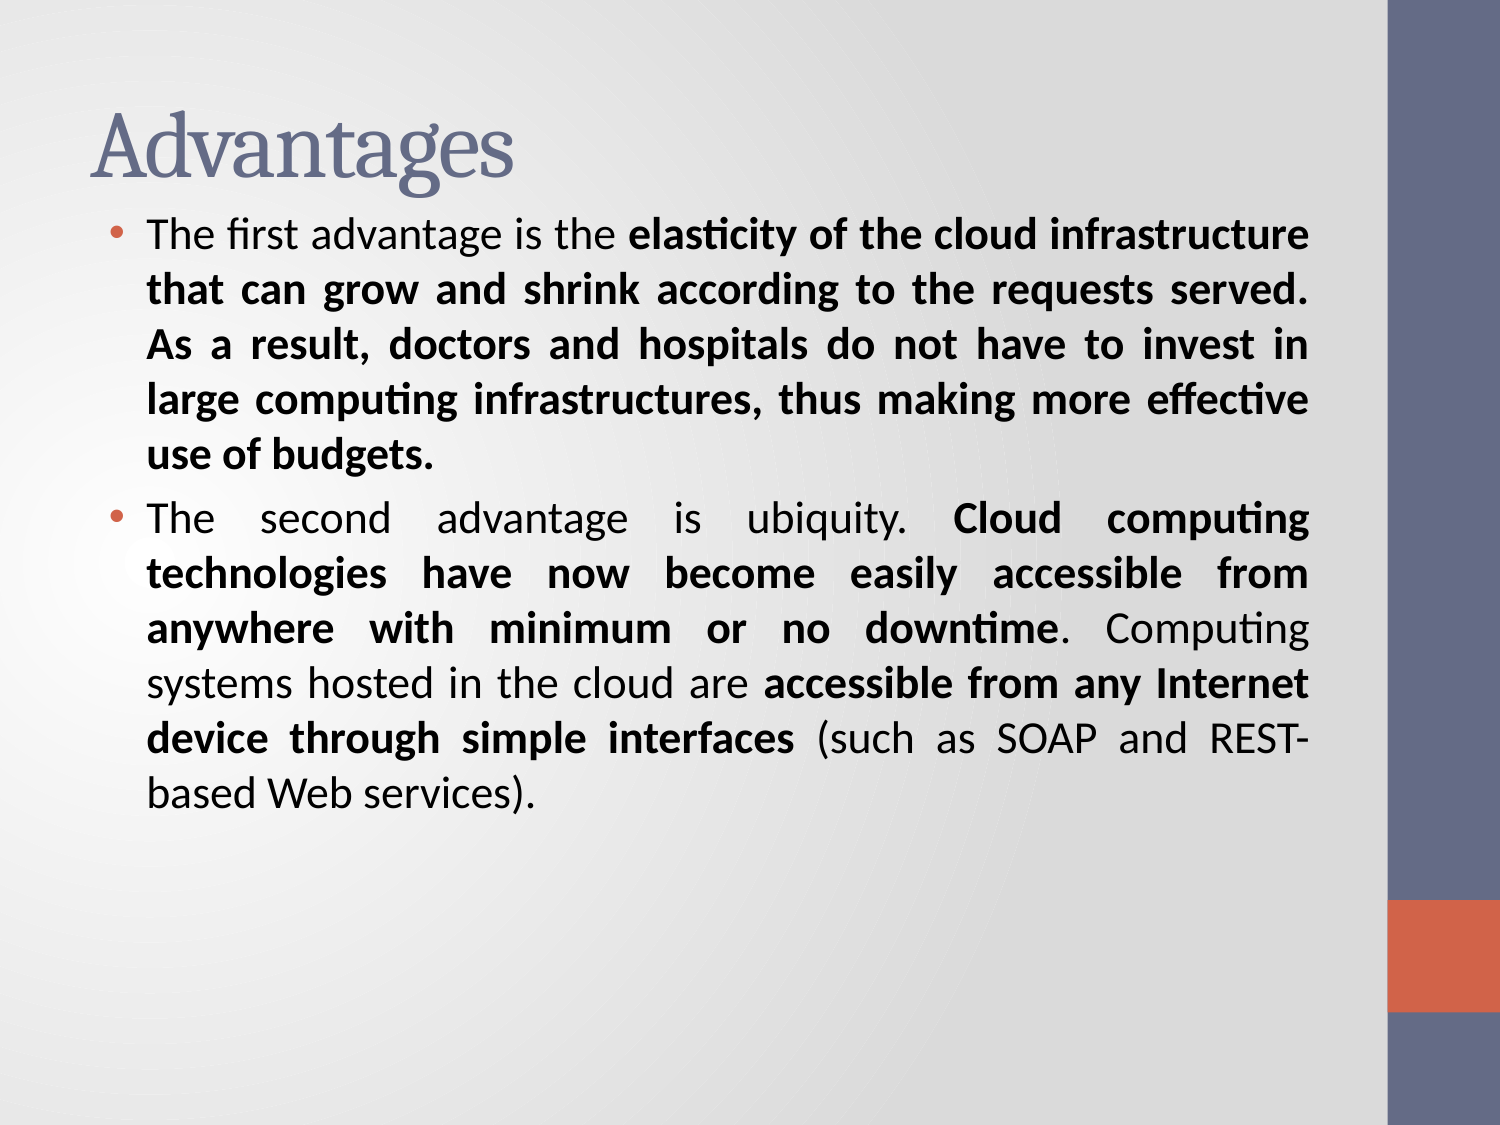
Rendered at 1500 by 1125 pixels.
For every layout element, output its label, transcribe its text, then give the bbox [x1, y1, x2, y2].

list The first advantage is the elasticity of the cloud infrastructure that can grow and shrink according to the requests served. As a result, doctors and hospitals do not have to invest in large computing infrastructures, thus making more effective use of budgets. The second advantage is ubiquity. Cloud computing technologies have now become easily accessible from anywhere with minimum or no downtime. Computing systems hosted in the cloud are accessible from any Internet device through simple interfaces (such as SOAP and REST-based Web services). [75, 196, 1325, 1050]
title Advantages [75, 45, 1325, 196]
